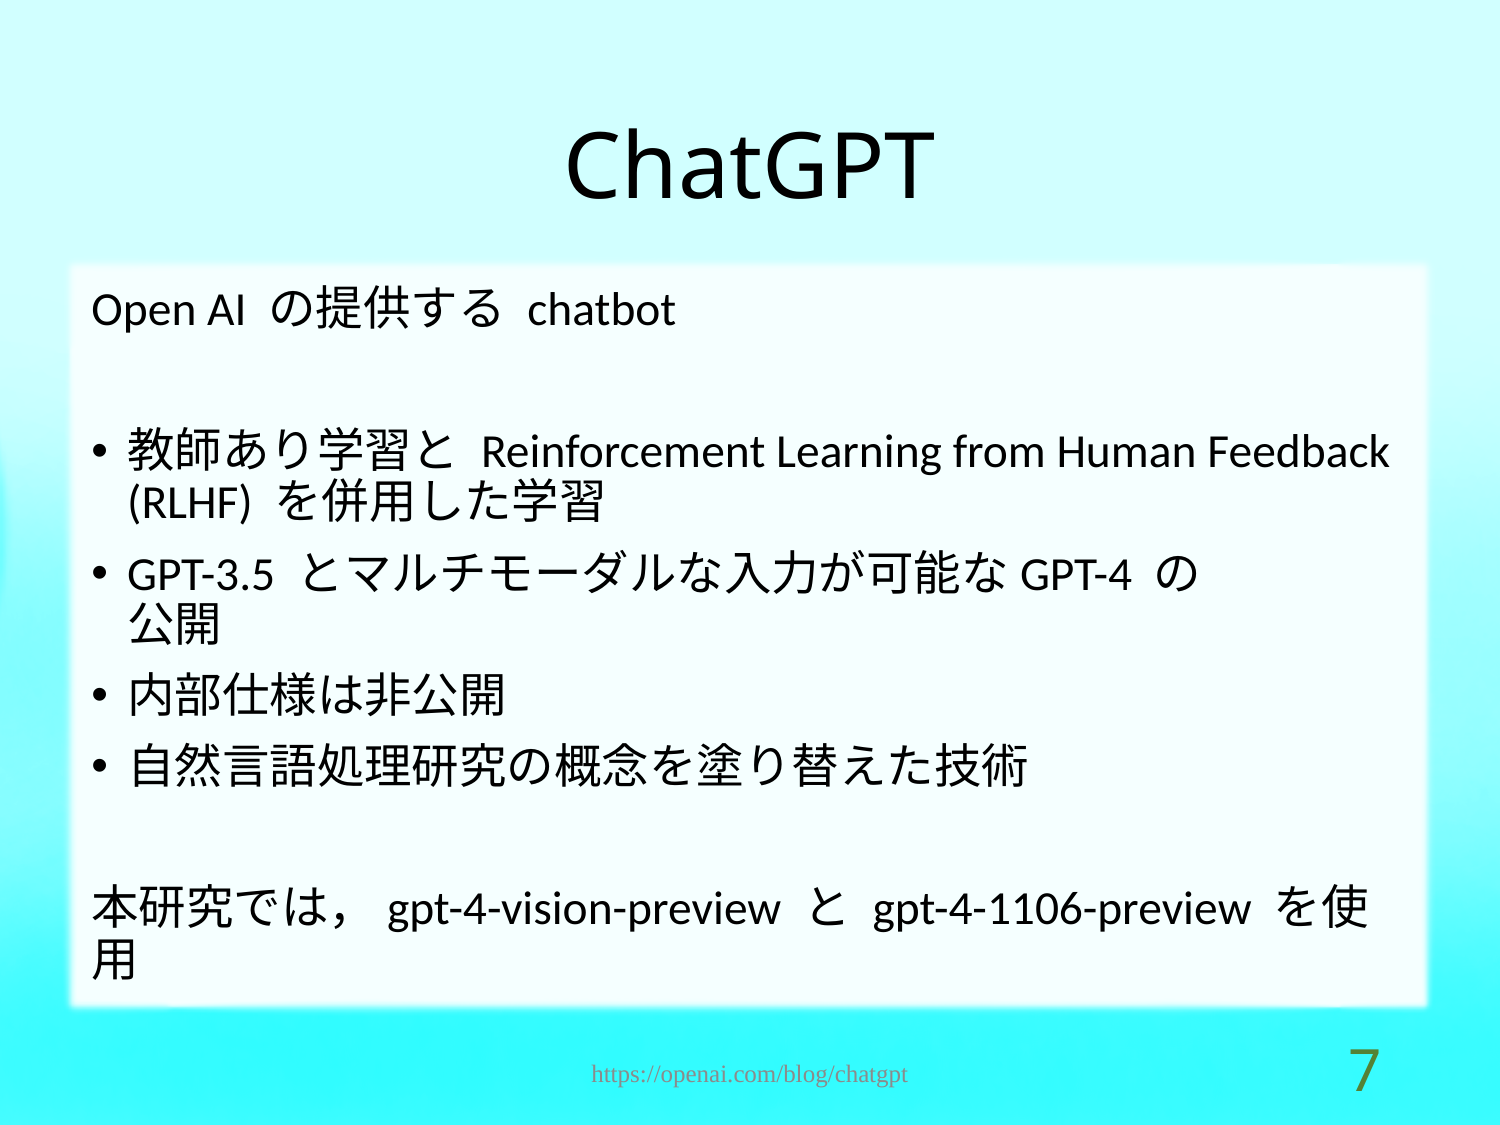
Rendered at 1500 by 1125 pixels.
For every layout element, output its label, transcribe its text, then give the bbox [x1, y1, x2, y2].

footer https://openai.com/blog/chatgpt [274, 1042, 1226, 1103]
picture [0, 0, 1500, 1125]
title ChatGPT [103, 59, 1397, 277]
slide_number 6 [1242, 1042, 1397, 1103]
list Open AI の提供する chatbot 教師あり学習と Reinforcement Learning from Human Feedback (RLHF) を併用した学習 GPT-3.5 とマルチモーダルな入力が可能なGPT-4 の 公開 内部仕様は非公開 自然言語処理研究の概念を塗り替えた技術 本研究では，gpt-4-vision-preview と gpt-4-1106-preview を使用 [76, 277, 1424, 999]
